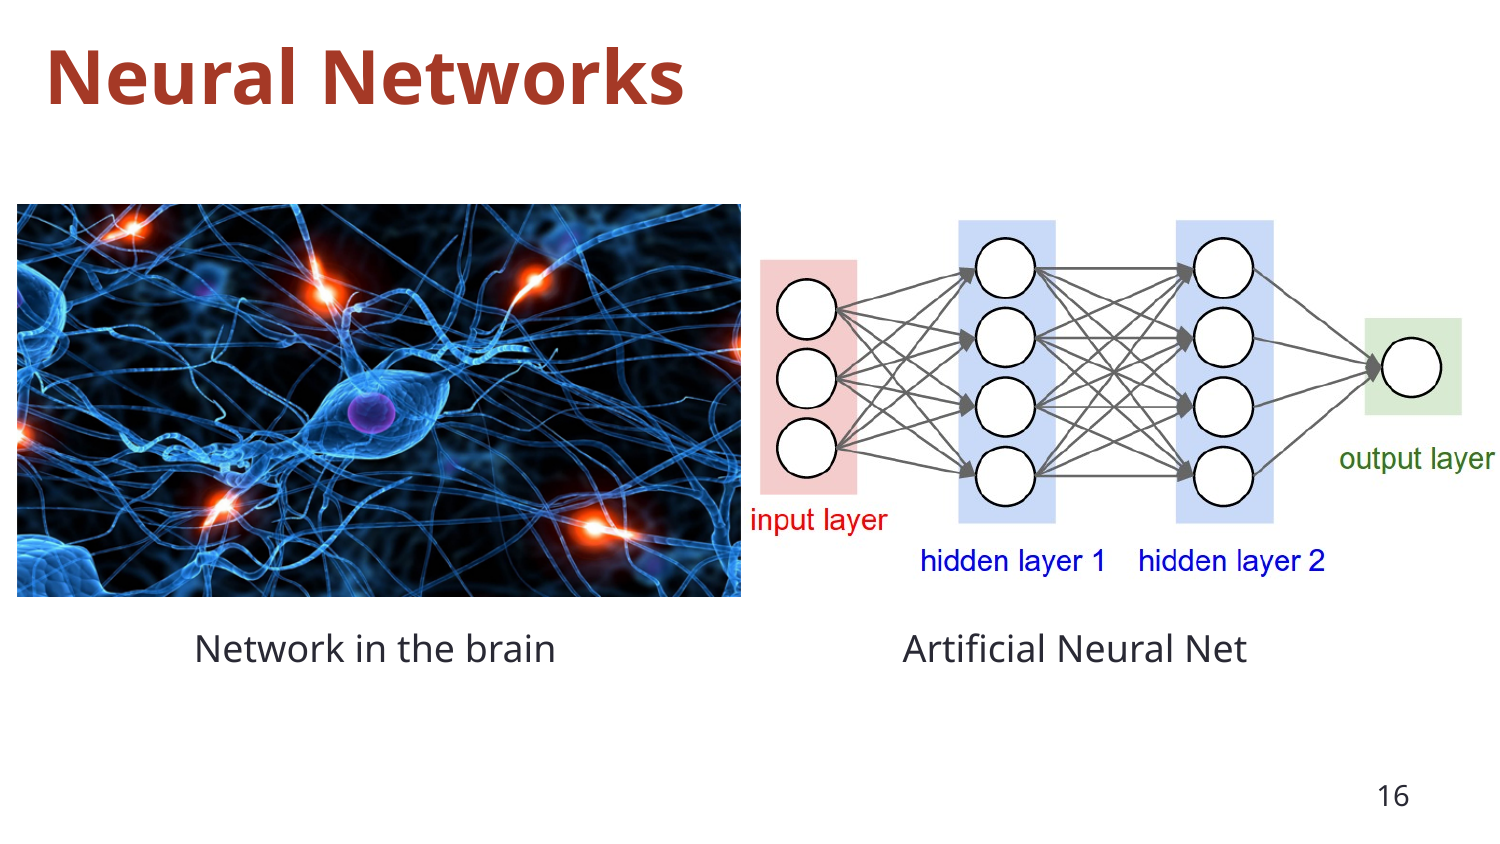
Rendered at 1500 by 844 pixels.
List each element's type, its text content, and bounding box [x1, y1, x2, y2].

title Neural Networks [29, 33, 1460, 117]
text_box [744, 211, 1500, 686]
slide_number 16 [1074, 768, 1425, 827]
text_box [17, 204, 741, 686]
